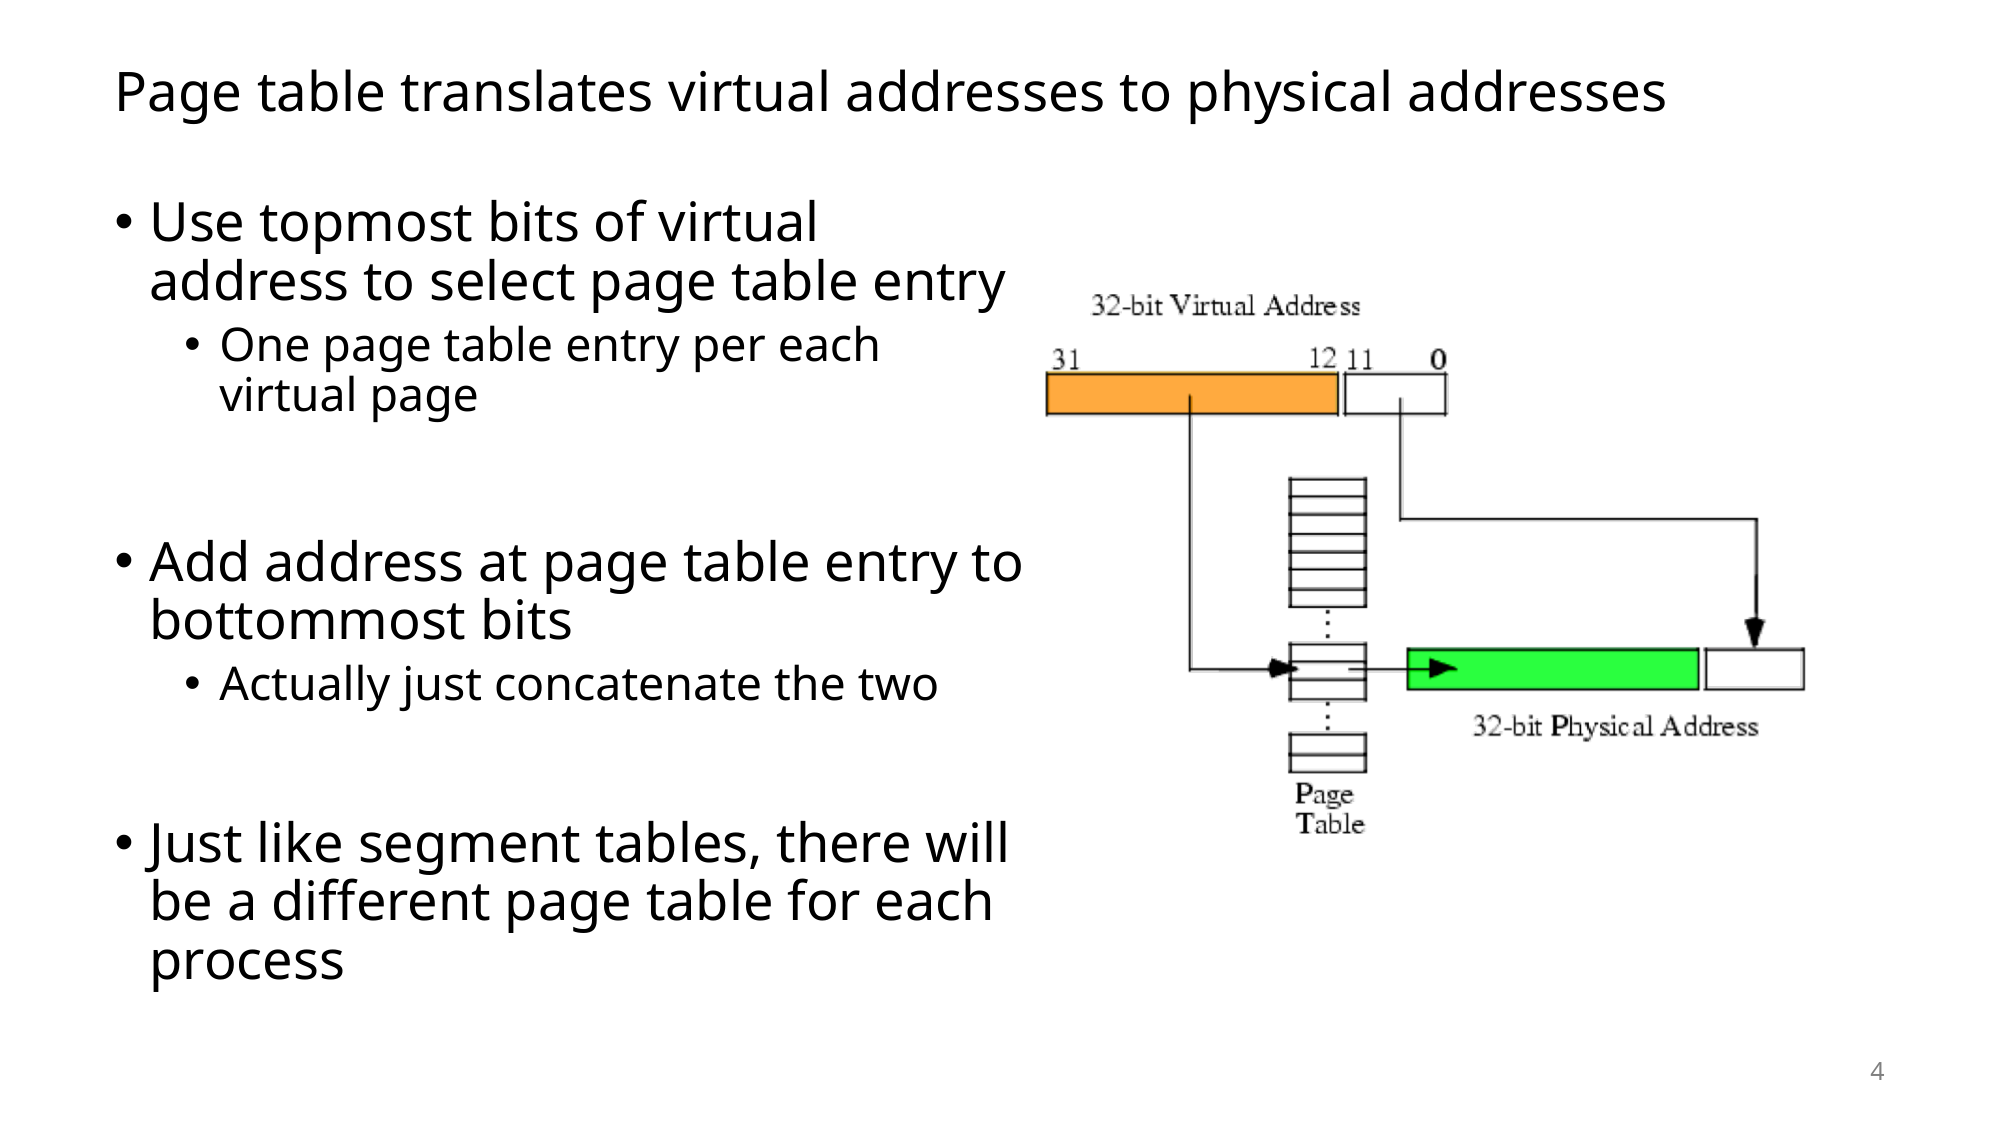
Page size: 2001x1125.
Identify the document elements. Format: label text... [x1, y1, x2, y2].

picture [956, 248, 1900, 877]
title Page table translates virtual addresses to physical addresses [99, 37, 1900, 150]
slide_number 4 [1749, 1042, 1900, 1103]
list Use topmost bits of virtual address to select page table entry One page table entry per each virtual page Add address at page table entry to bottommost bits Actually just concatenate the two Just like segment tables, there will be a different page table for each process [99, 187, 1044, 1013]
